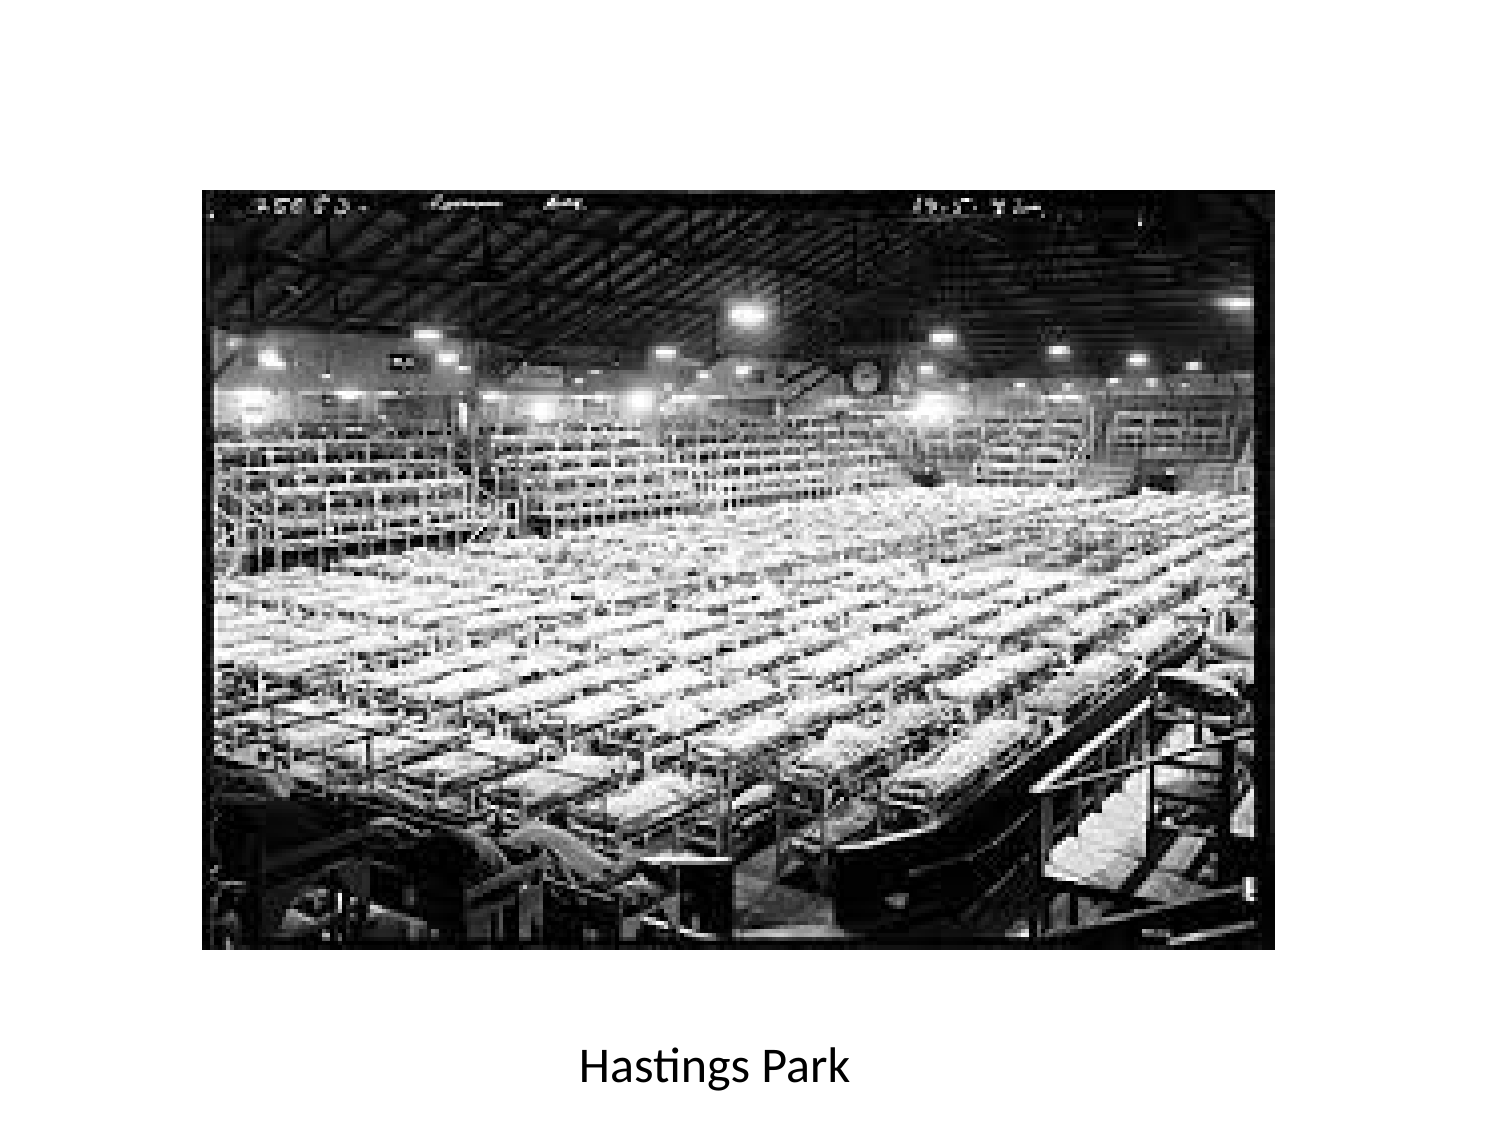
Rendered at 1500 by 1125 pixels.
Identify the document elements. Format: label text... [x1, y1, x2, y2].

text_box Hastings Park [564, 1024, 866, 1100]
picture [202, 190, 1276, 951]
